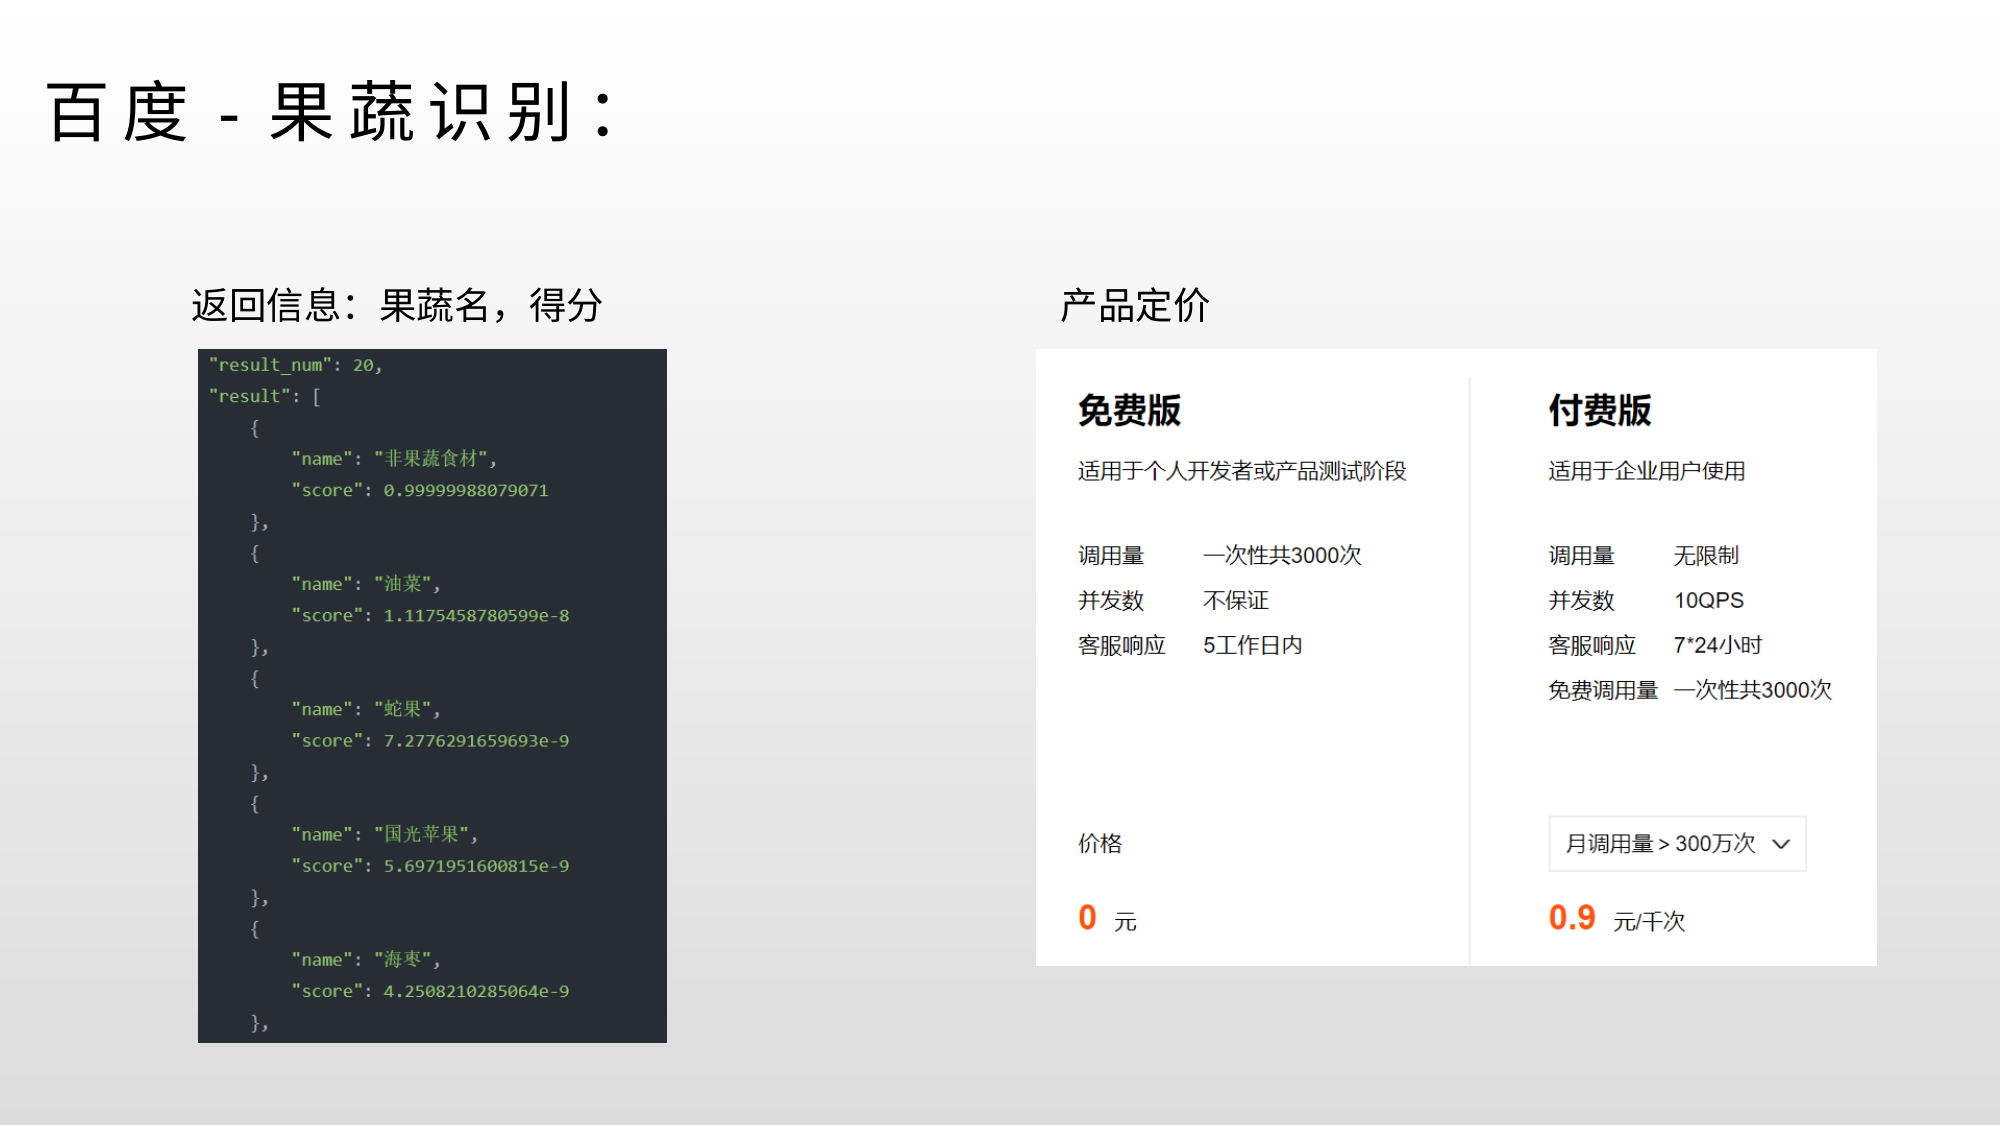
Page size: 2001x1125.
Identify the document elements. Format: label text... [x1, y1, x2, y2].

picture [1036, 349, 1877, 966]
text_box 返回信息：果蔬名，得分 [176, 274, 868, 335]
text_box 产品定价 [1046, 274, 1737, 335]
picture [198, 349, 667, 1043]
title 百度-果蔬识别： [0, 63, 685, 164]
